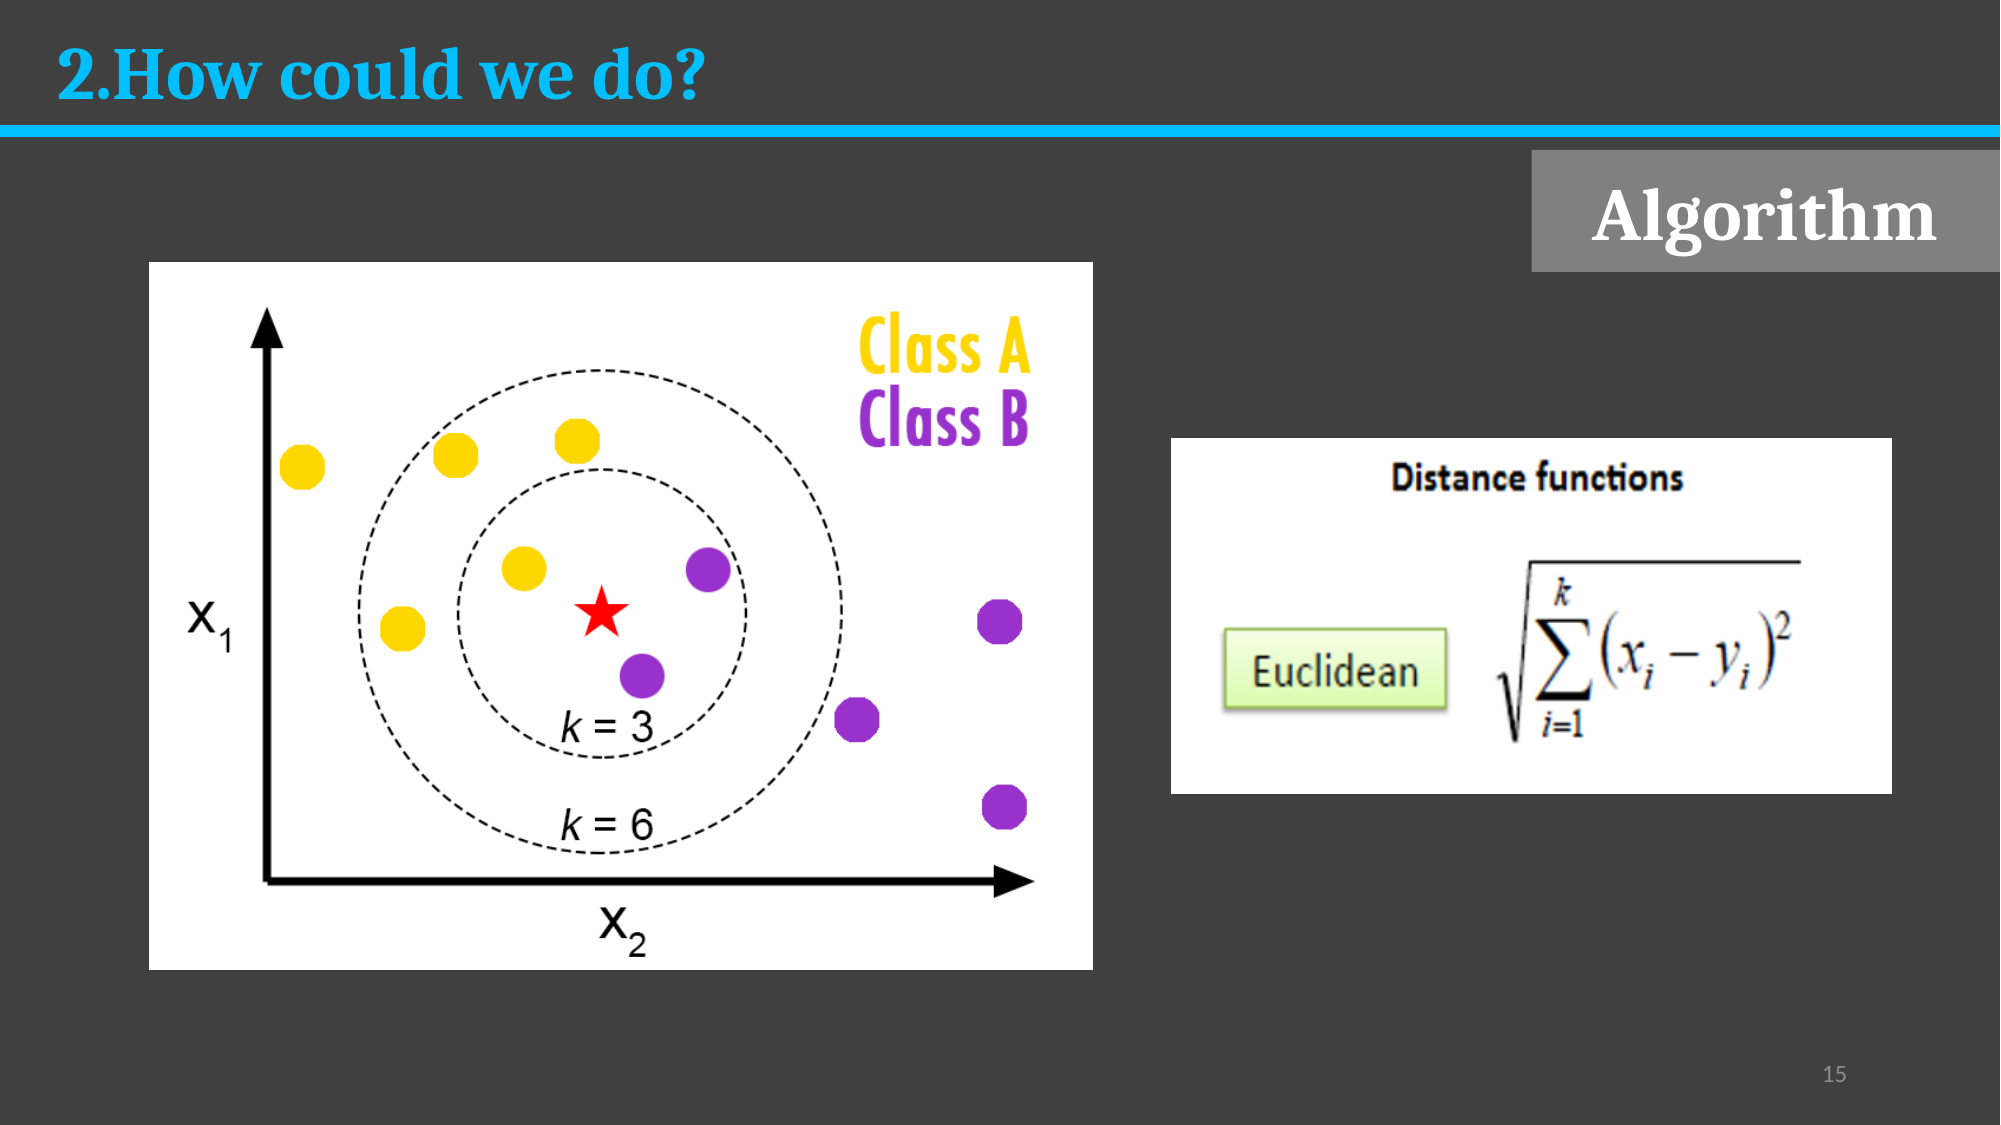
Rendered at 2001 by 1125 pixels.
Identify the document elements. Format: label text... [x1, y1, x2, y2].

picture [149, 262, 1093, 971]
picture [1171, 438, 1892, 794]
text_box Algorithm [1531, 149, 2000, 273]
text_box 2.How could we do? [0, 0, 767, 131]
slide_number 15 [1412, 1042, 1863, 1103]
text_box 2.How could we do? [0, 132, 767, 139]
